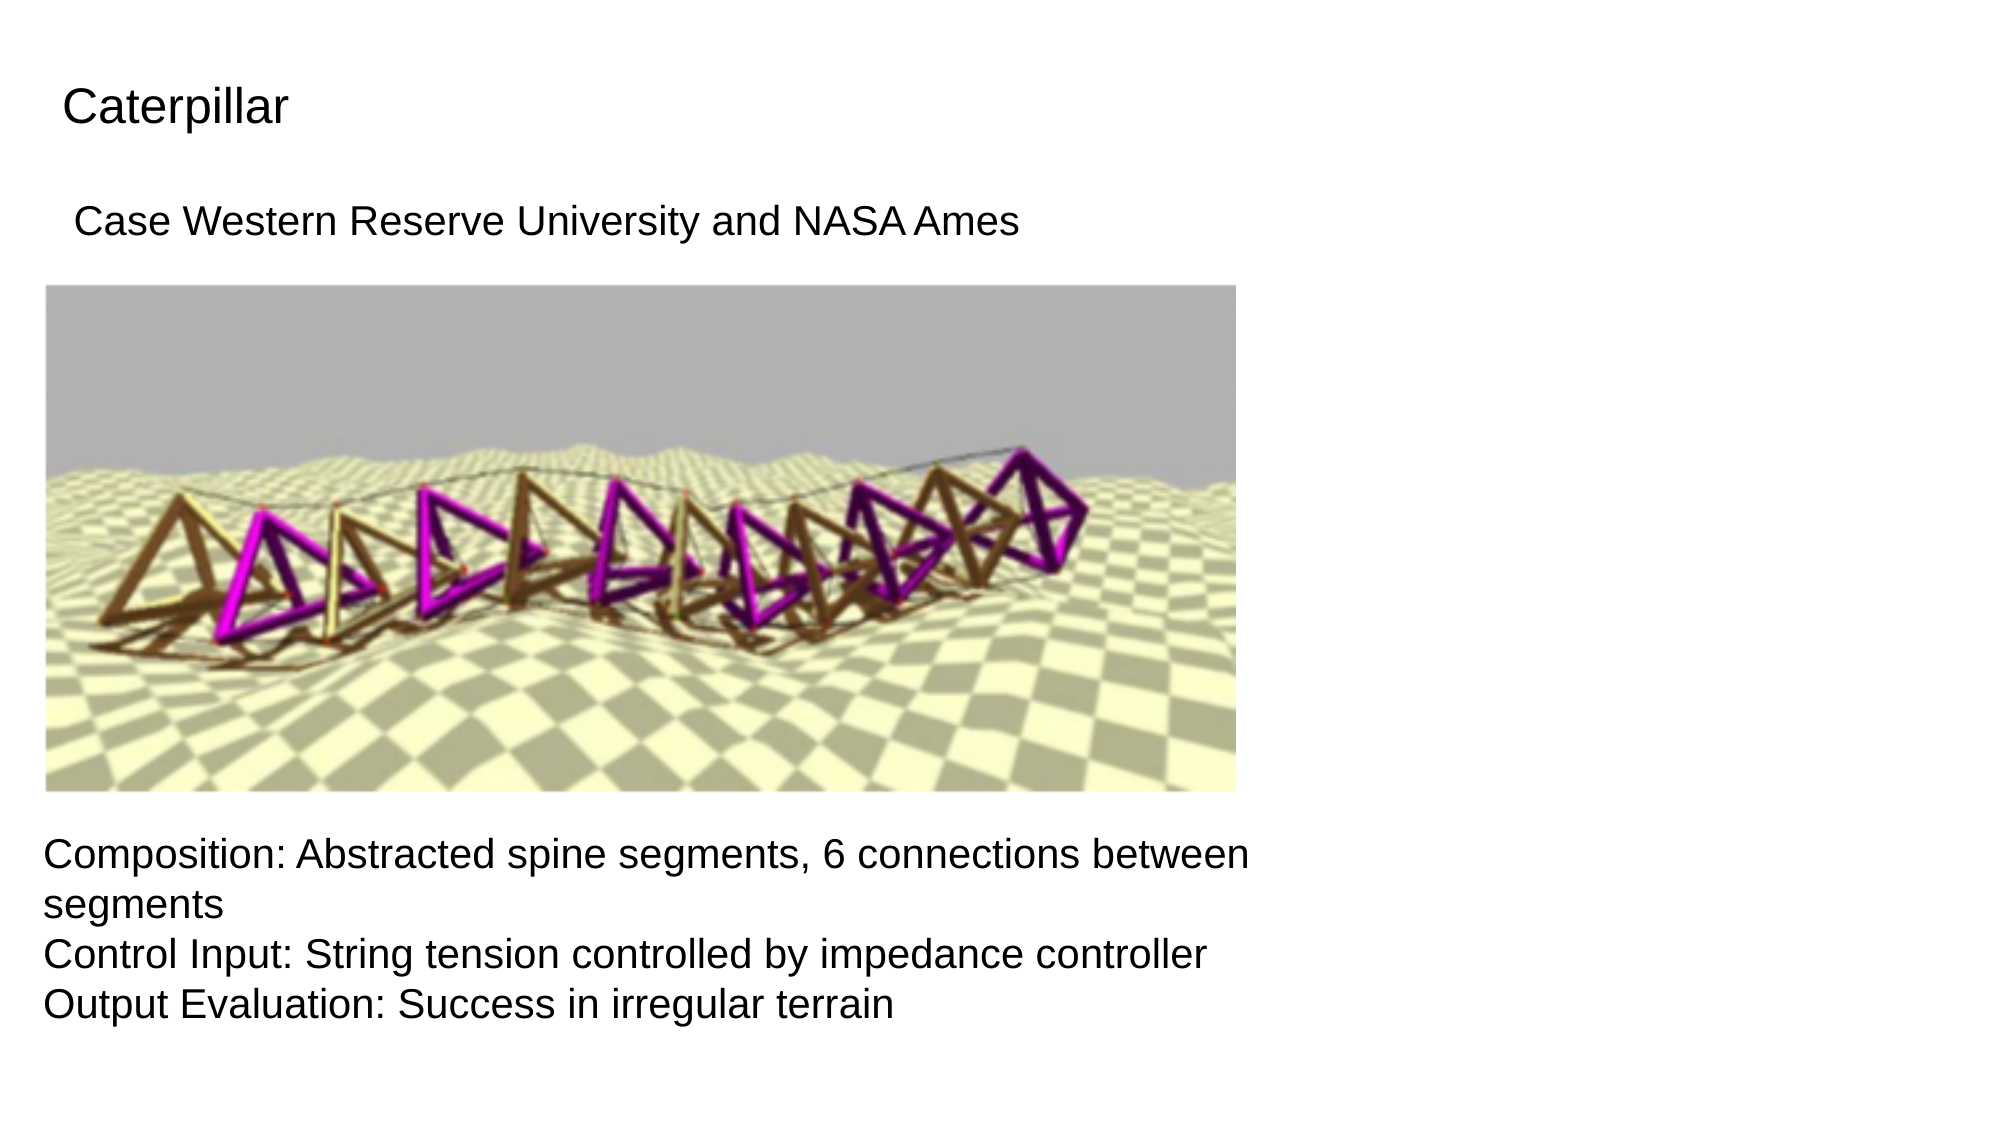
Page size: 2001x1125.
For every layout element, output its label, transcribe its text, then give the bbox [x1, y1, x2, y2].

text_box Composition: Abstracted spine segments, 6 connections between segments Control Input: String tension controlled by impedance controller Output Evaluation: Success in irregular terrain [28, 819, 1371, 1035]
picture [28, 270, 1236, 803]
text_box Caterpillar Case Western Reserve University and NASA Ames [47, 66, 1287, 252]
